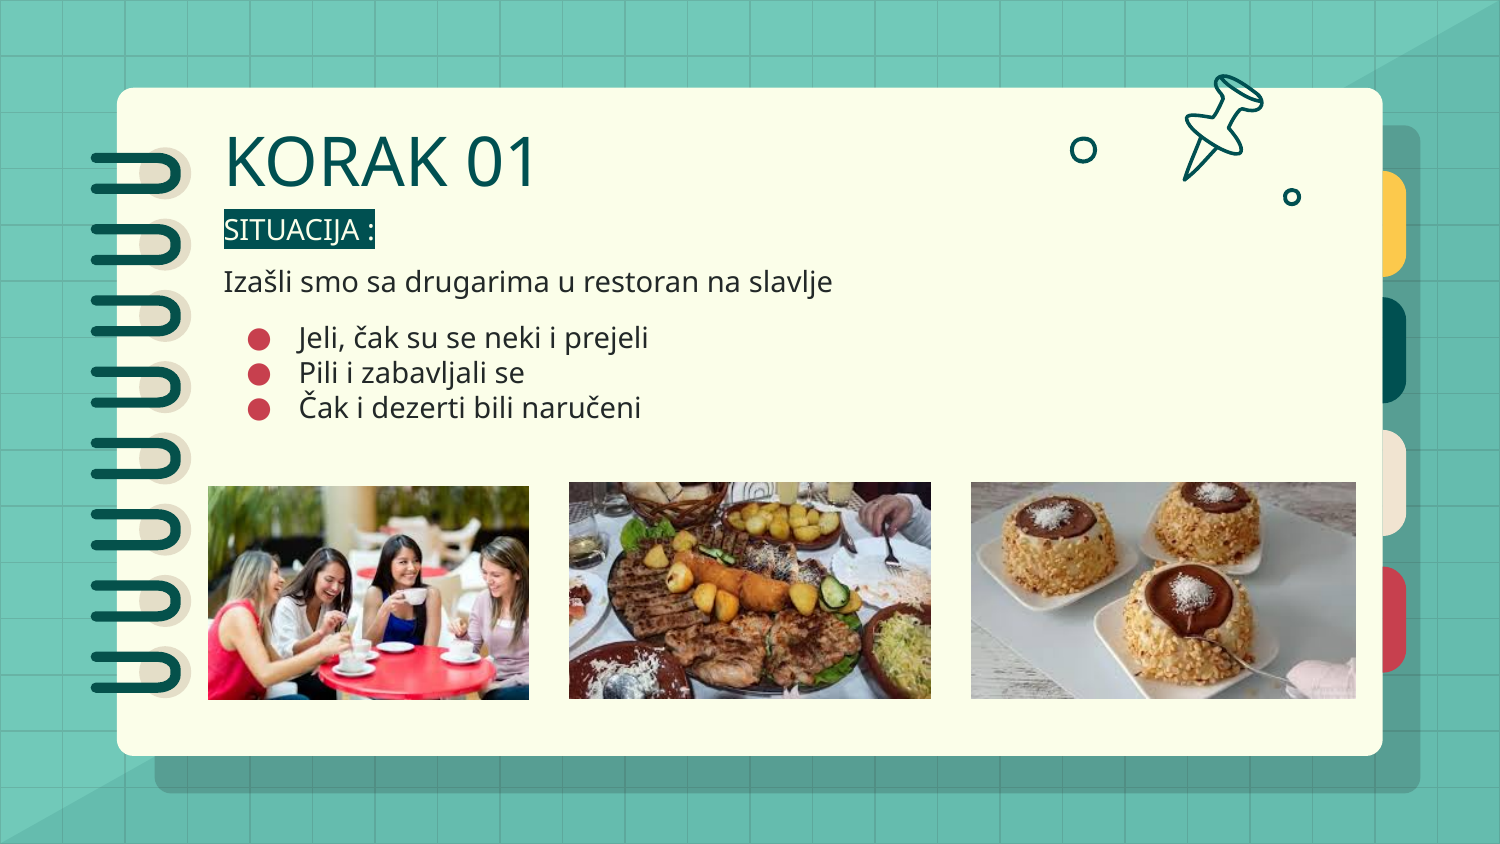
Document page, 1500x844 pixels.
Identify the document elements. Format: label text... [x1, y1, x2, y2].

text_box [1283, 188, 1302, 207]
title KORAK 01 [208, 103, 1360, 197]
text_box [1160, 95, 1277, 169]
picture [208, 486, 529, 700]
subtitle SITUACIJA : [208, 197, 1360, 248]
picture [971, 482, 1356, 699]
text_box [1069, 136, 1098, 164]
subtitle Izašli smo sa drugarima u restoran na slavlje Jeli, čak su se neki i prejeli Pili i zabavljali se Čak i dezerti bili naručeni [208, 248, 1360, 733]
picture [569, 482, 931, 700]
